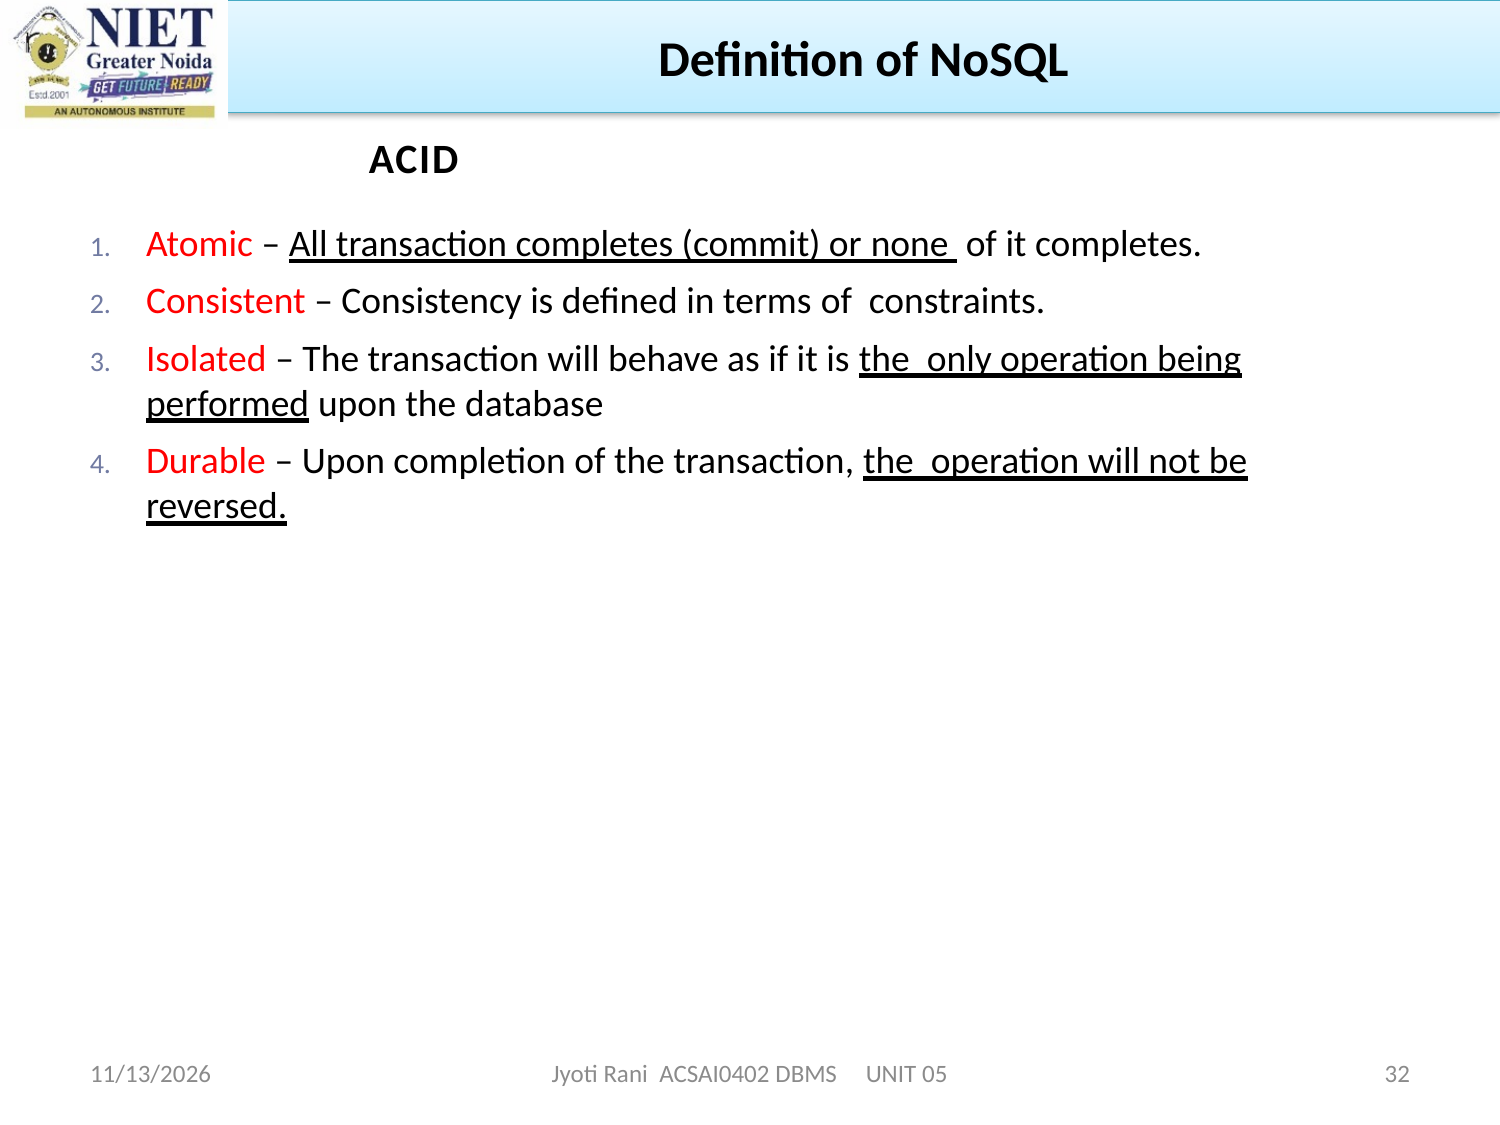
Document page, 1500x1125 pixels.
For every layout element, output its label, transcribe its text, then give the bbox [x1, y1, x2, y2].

slide_number 32 [1074, 1042, 1425, 1103]
text_box Atomic – All transaction completes (commit) or none of it completes. Consistent – Consistency is defined in terms of constraints. Isolated – The transaction will behave as if it is the only operation being performed upon the database Durable – Upon completion of the transaction, the operation will not be reversed. [87, 216, 1388, 527]
title ACID [87, 120, 738, 216]
footer Jyoti Rani ACSAI0402 DBMS UNIT 05 [512, 1042, 988, 1103]
text_box Definition of NoSQL [231, 0, 1500, 113]
picture [0, 0, 228, 130]
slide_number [75, 1042, 425, 1103]
